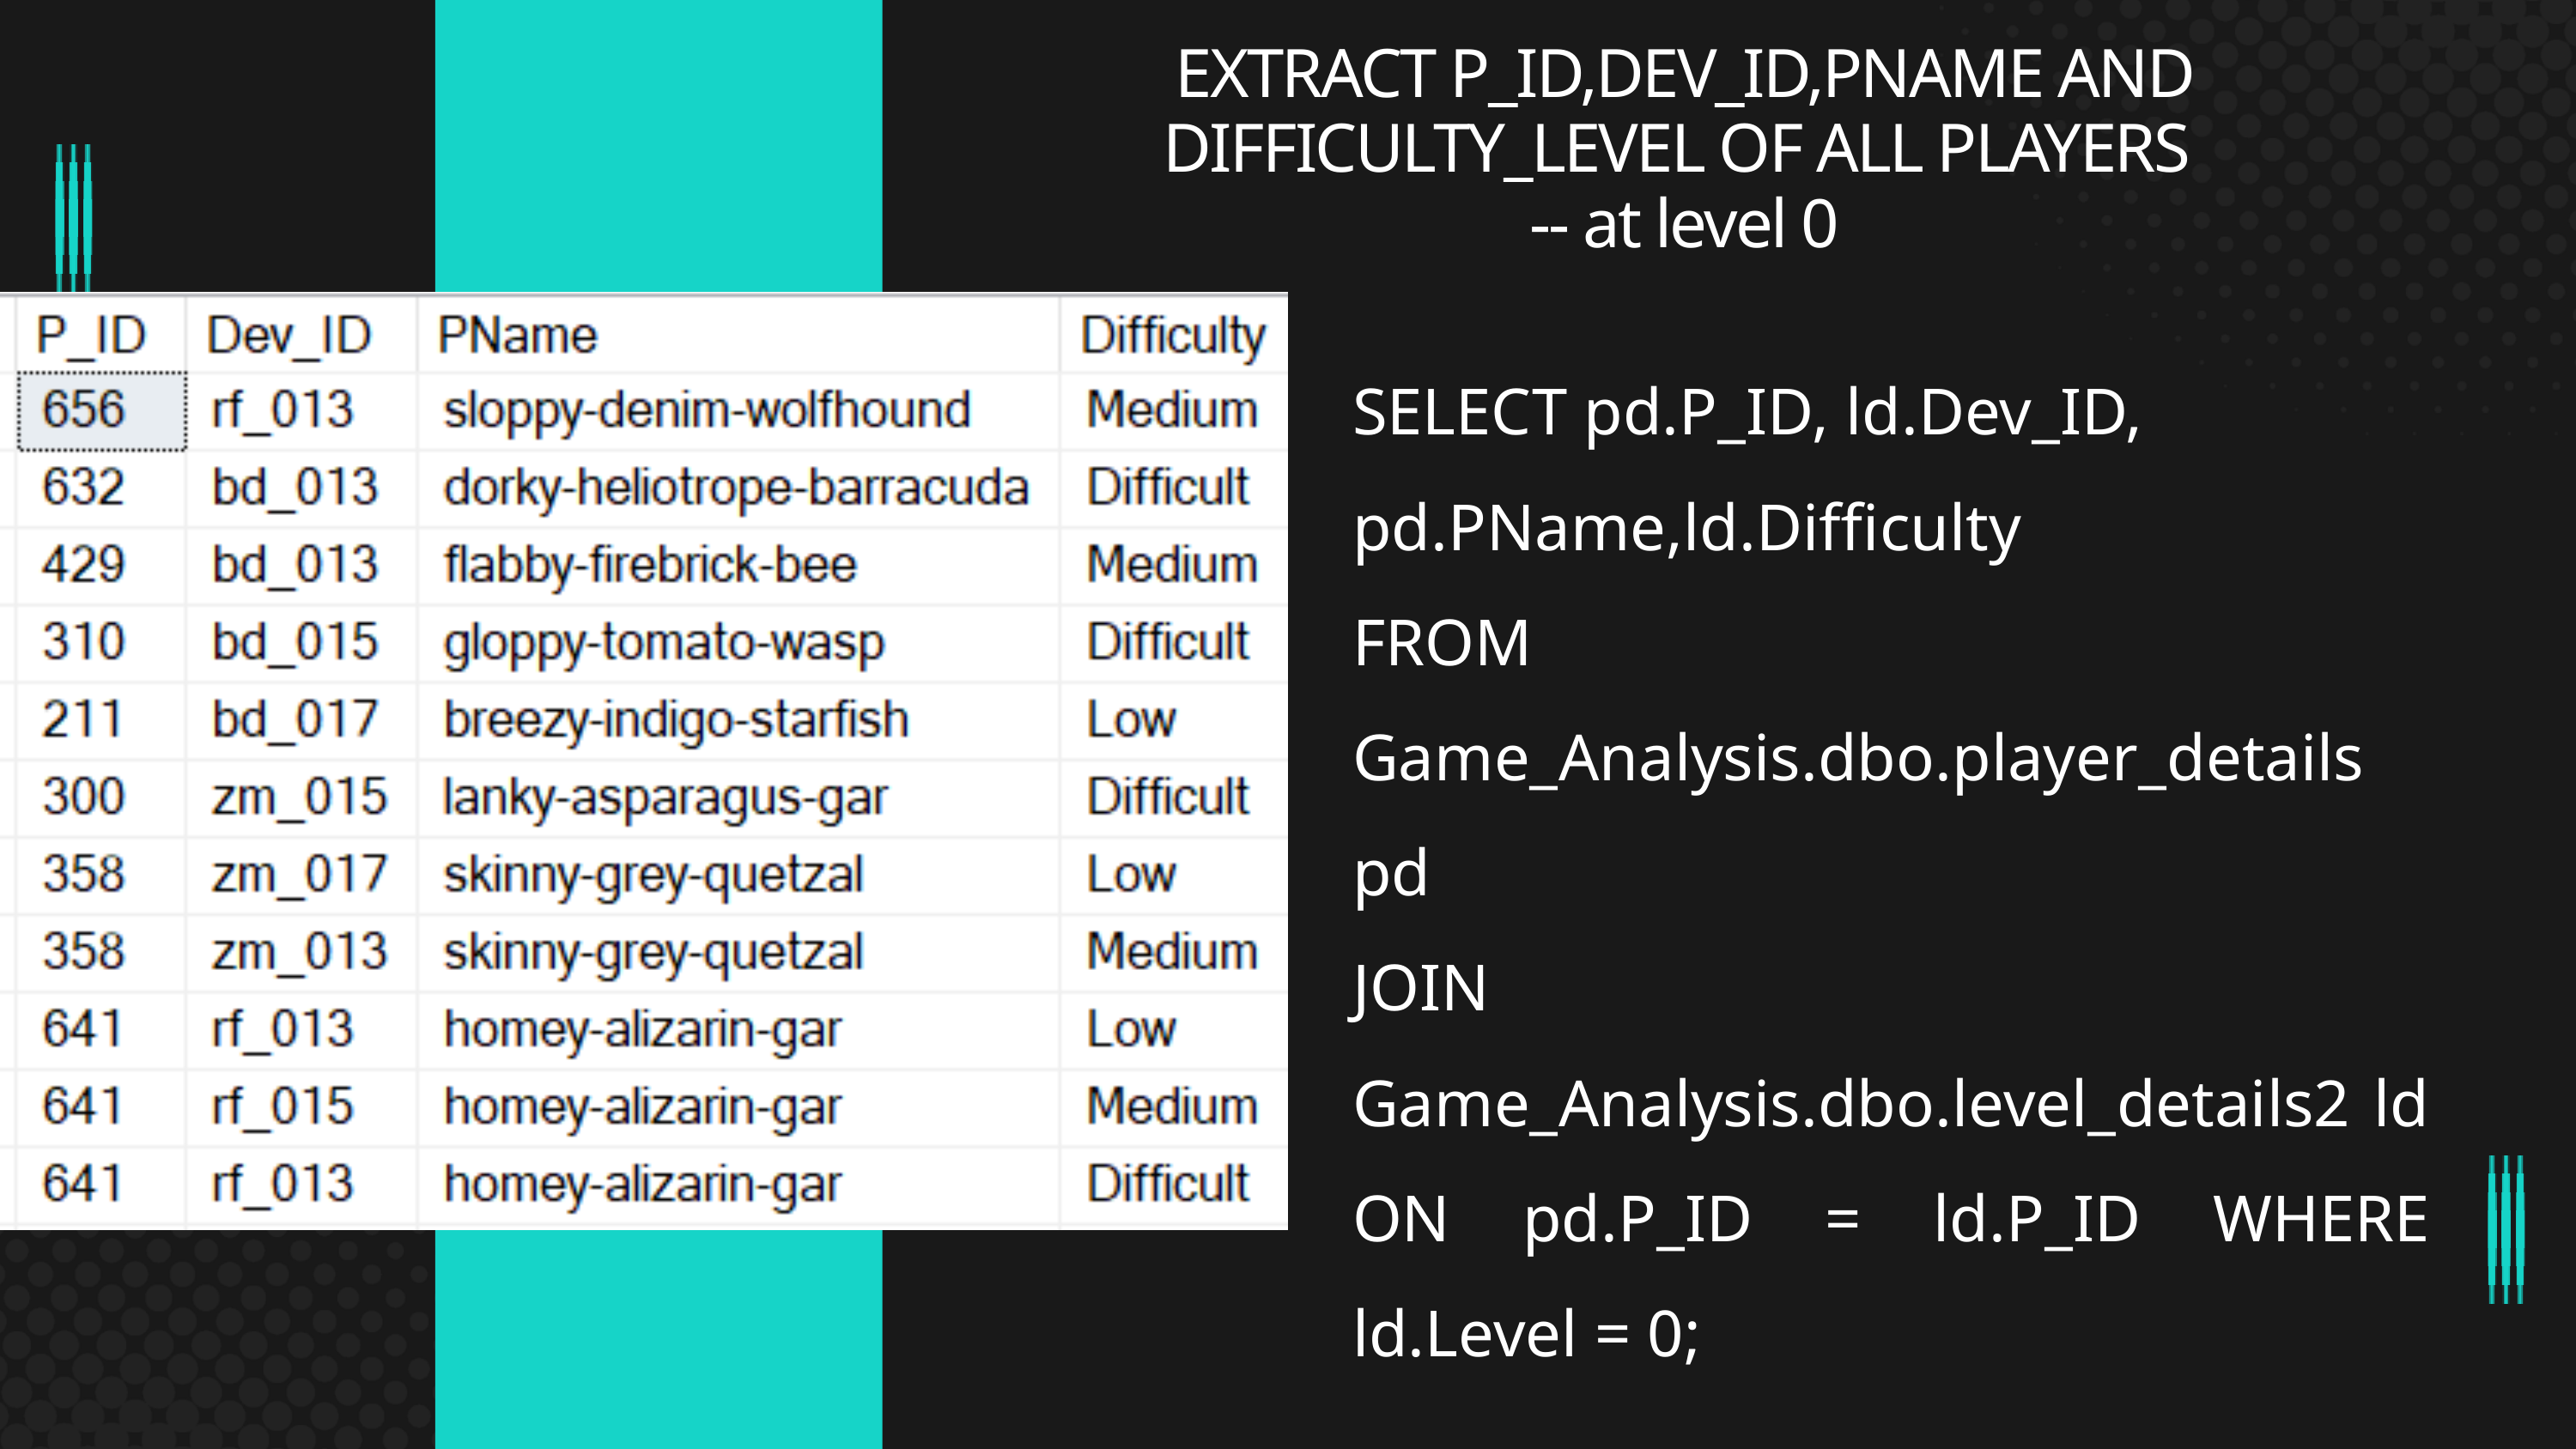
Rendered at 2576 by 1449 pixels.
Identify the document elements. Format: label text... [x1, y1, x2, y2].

text_box [55, 144, 93, 292]
text_box [434, 0, 883, 292]
text_box SELECT pd.P_ID, ld.Dev_ID, pd.PName,ld.Difficulty FROM Game_Analysis.dbo.player_details pd JOIN Game_Analysis.dbo.level_details2 ld ON pd.P_ID = ld.P_ID WHERE ld.Level = 0; [1352, 332, 2432, 1370]
text_box [0, 292, 1288, 1230]
text_box EXTRACT P_ID,DEV_ID,PNAME AND DIFFICULTY_LEVEL OF ALL PLAYERS -- at level 0 [938, 35, 2432, 261]
text_box [2488, 1155, 2525, 1304]
text_box [434, 1230, 883, 1449]
text_box [1917, 0, 2576, 435]
text_box [0, 1230, 434, 1449]
